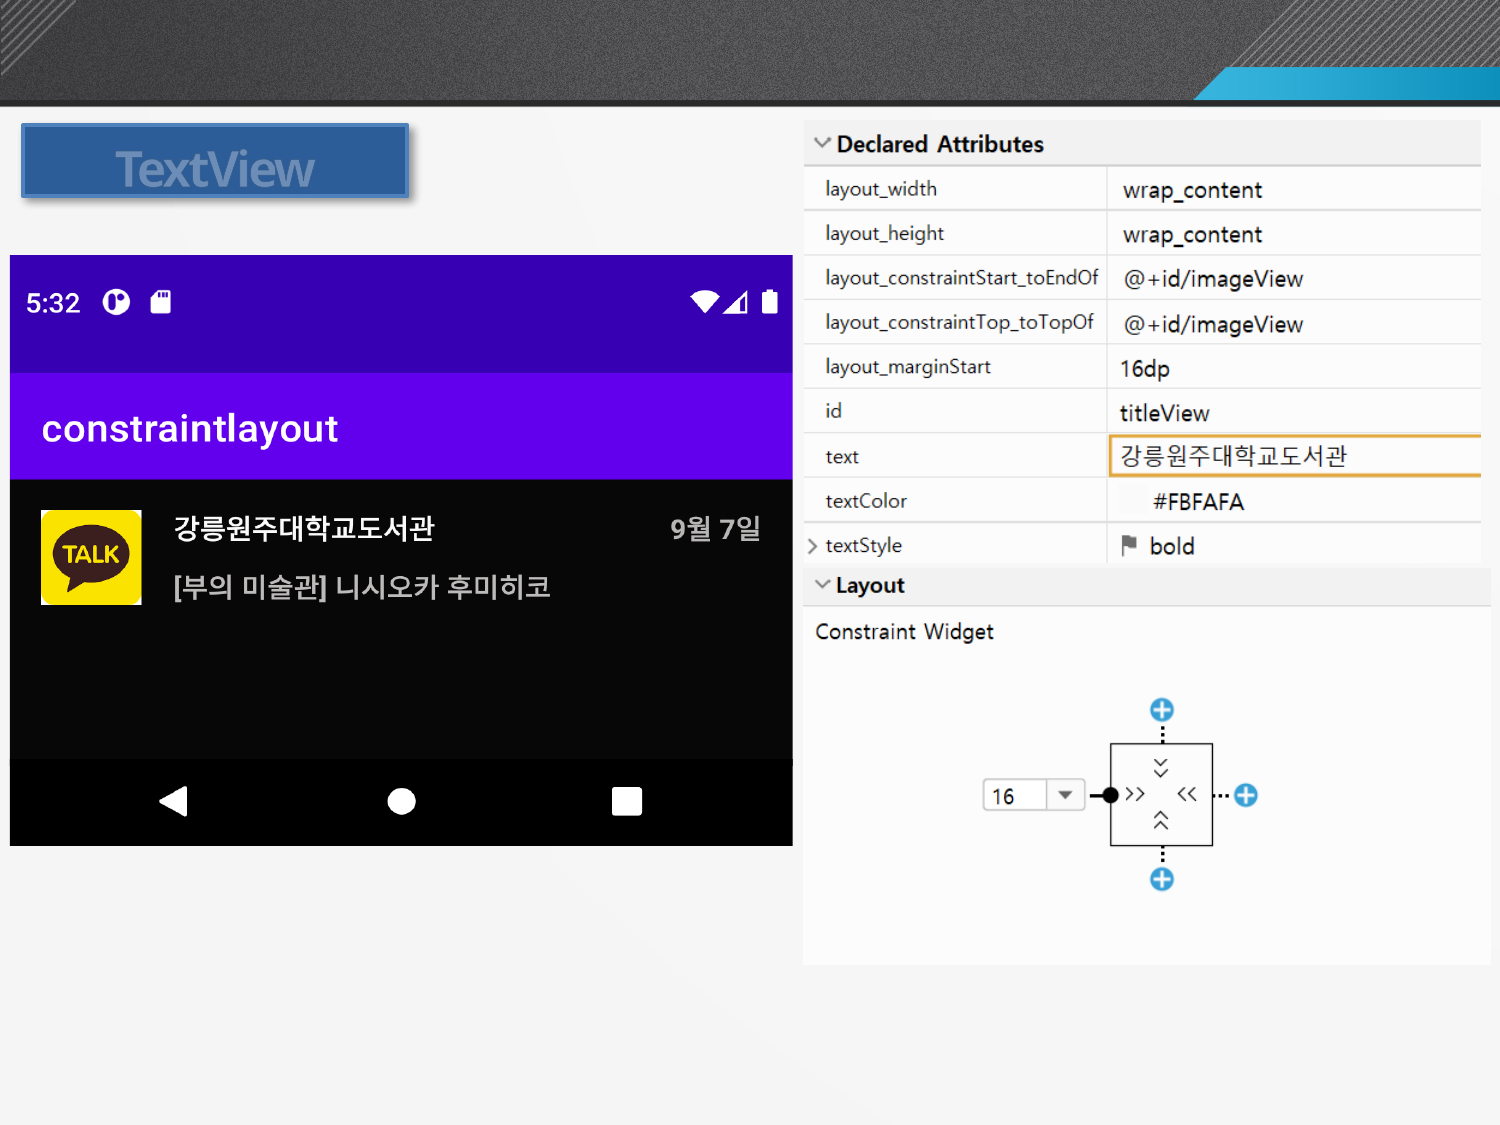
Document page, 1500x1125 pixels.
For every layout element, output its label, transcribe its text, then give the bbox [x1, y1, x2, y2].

picture [0, 0, 1500, 1125]
text_box TextView [21, 123, 409, 198]
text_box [9, 255, 793, 847]
text_box [실습] 카카오톡 채팅방 목록 화면 만들기 [72, 5, 1271, 101]
